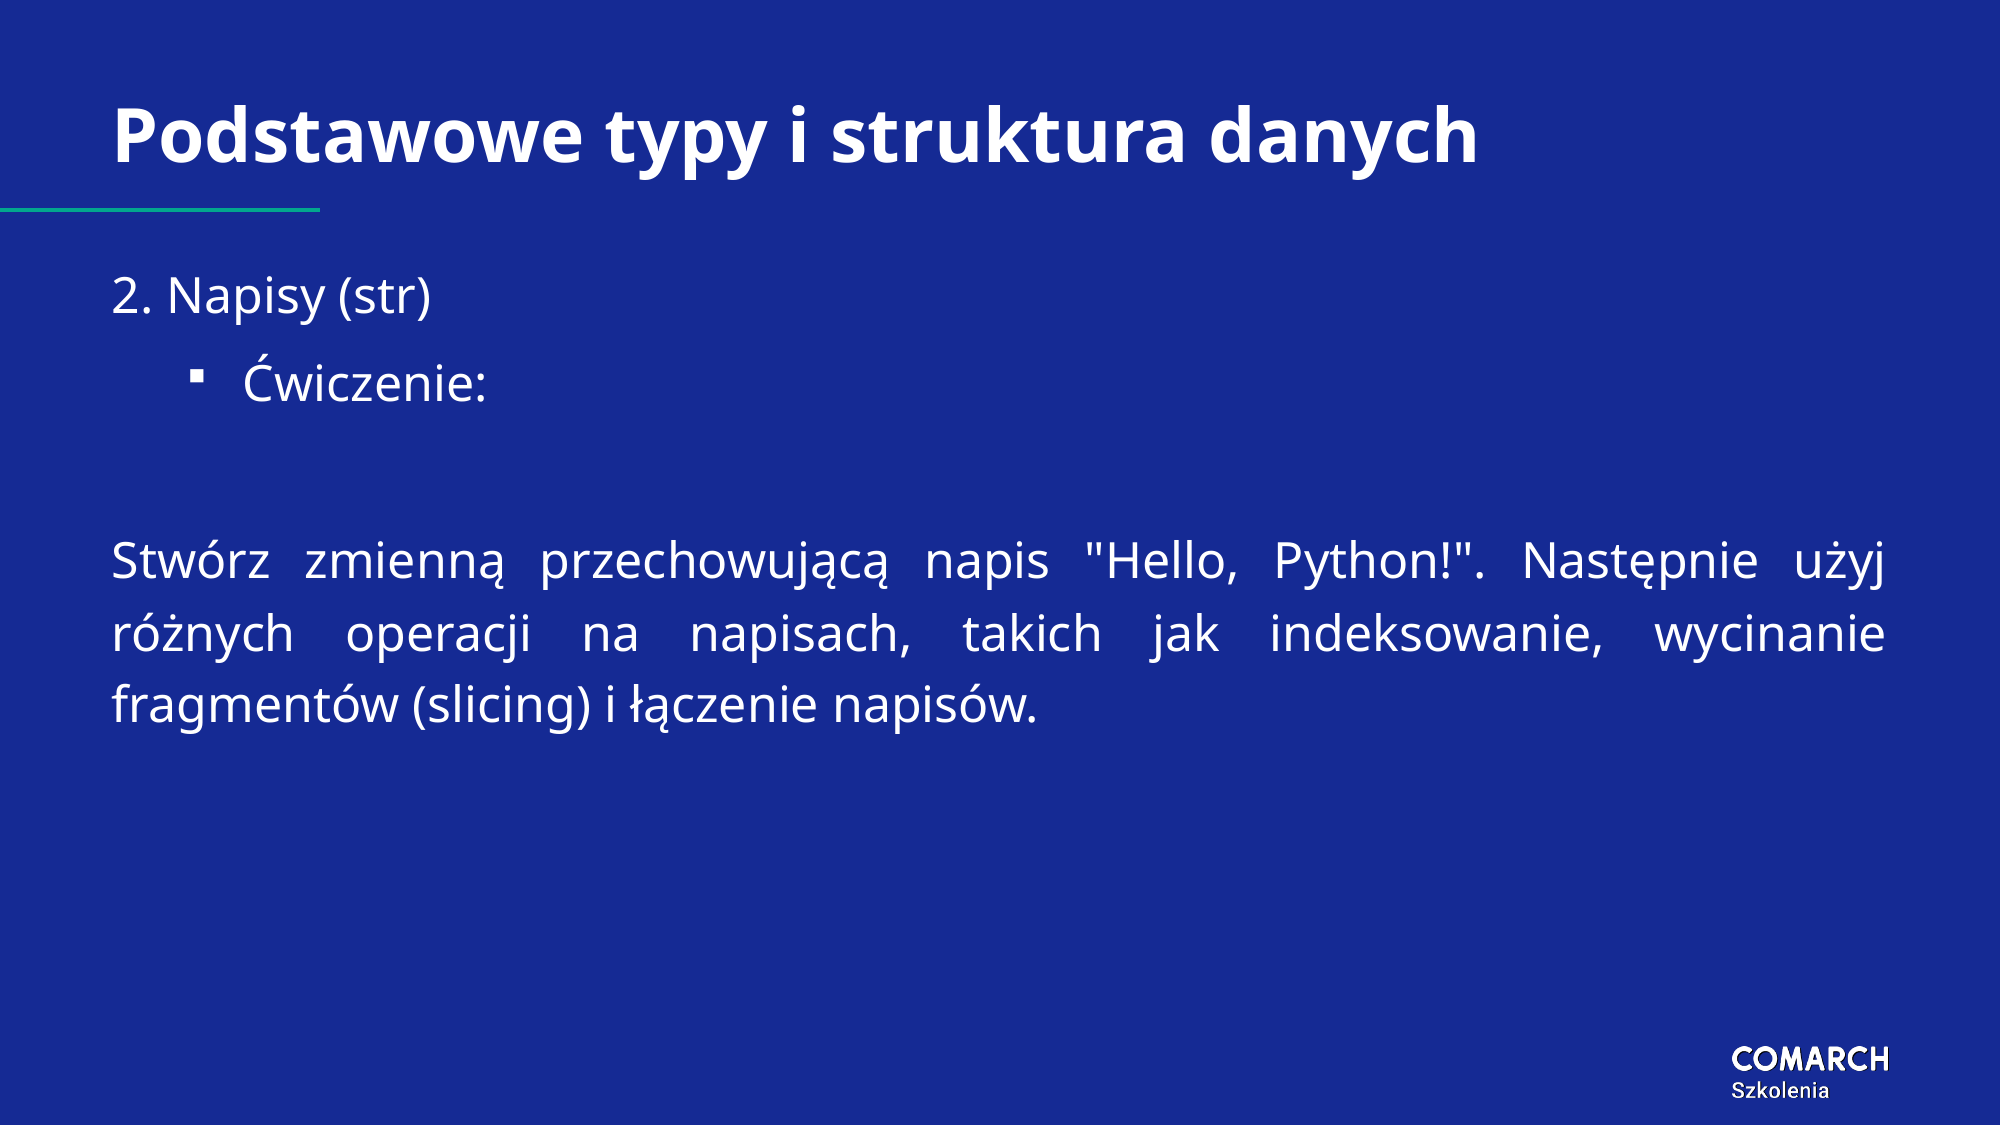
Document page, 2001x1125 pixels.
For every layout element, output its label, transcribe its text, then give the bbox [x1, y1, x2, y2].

title Podstawowe typy i struktura danych [111, 0, 1889, 185]
list 2. Napisy (str) Ćwiczenie: Stwórz zmienną przechowującą napis "Hello, Python!". Następnie użyj różnych operacji na napisach, takich jak indeksowanie, wycinanie fragmentów (slicing) i łączenie napisów. [111, 243, 1889, 1000]
picture [1732, 1046, 1889, 1098]
